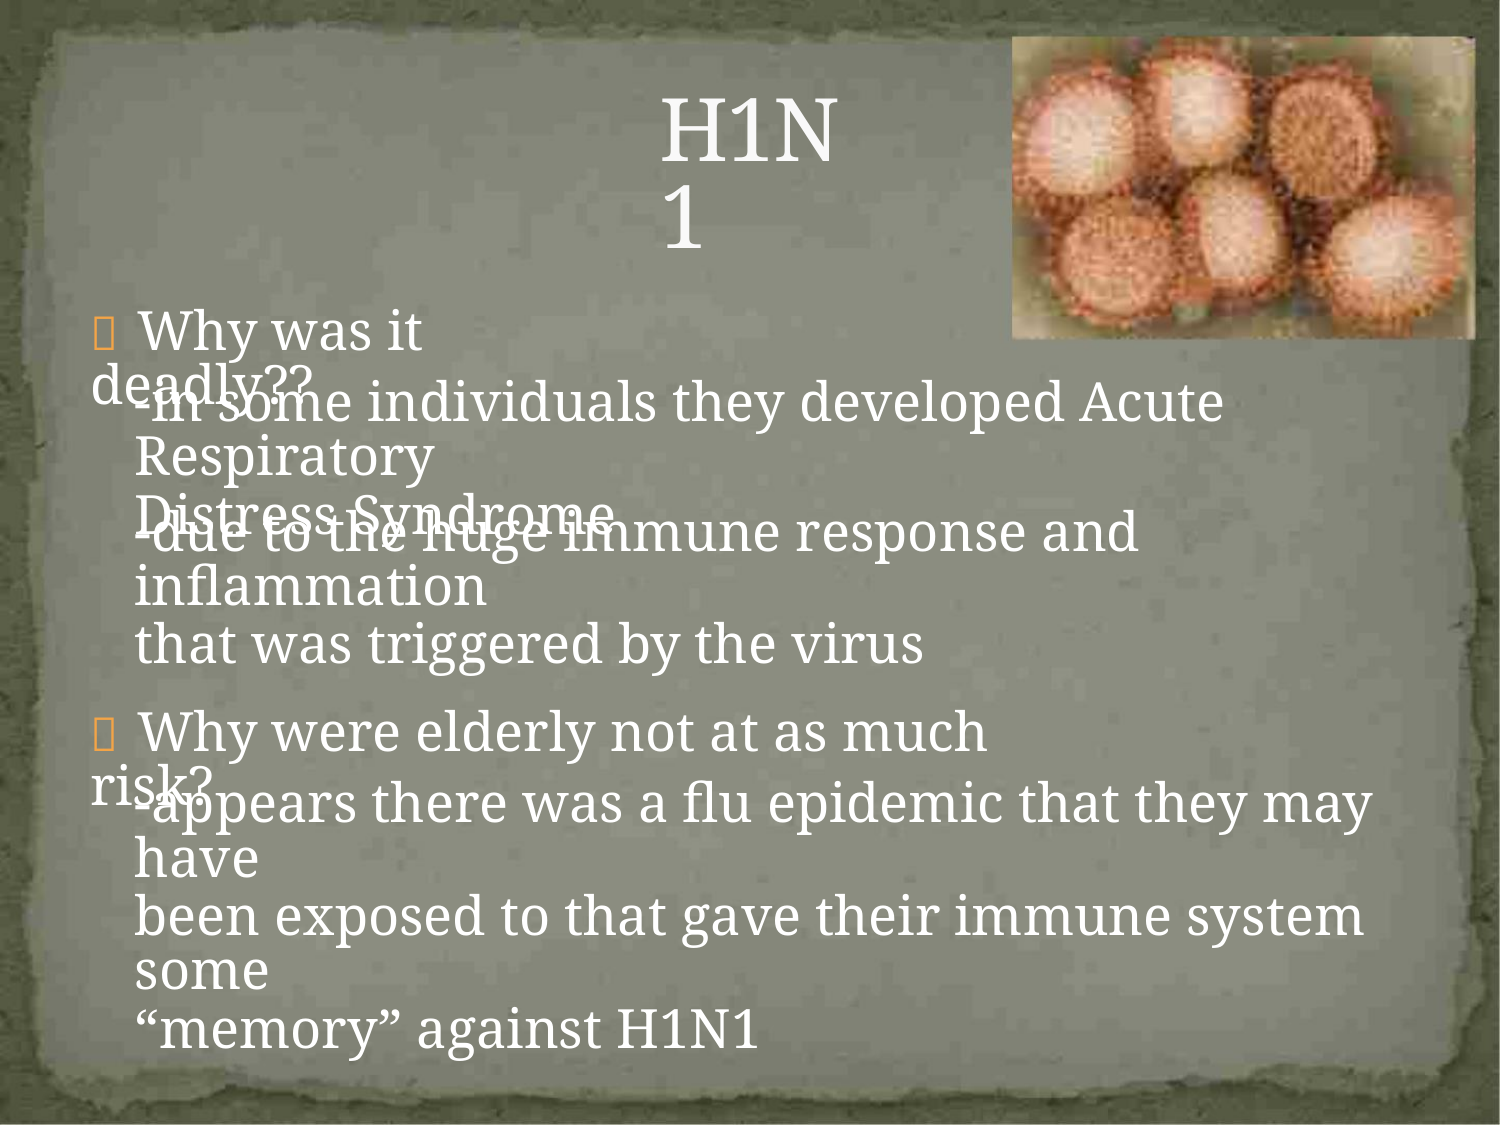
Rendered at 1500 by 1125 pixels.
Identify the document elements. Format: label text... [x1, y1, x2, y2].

text_box H1N1 [659, 91, 874, 267]
text_box -due to the huge immune response and inflammation that was triggered by the virus [134, 507, 1415, 675]
text_box -appears there was a flu epidemic that they may have been exposed to that gave their immune system some “memory” against H1N1 [134, 779, 1417, 1059]
text_box -in some individuals they developed Acute Respiratory Distress Syndrome [134, 378, 1440, 546]
text_box [0, 0, 1500, 1125]
text_box  Why was it deadly?? [89, 307, 637, 416]
text_box  Why were elderly not at as much risk? [90, 708, 1057, 817]
